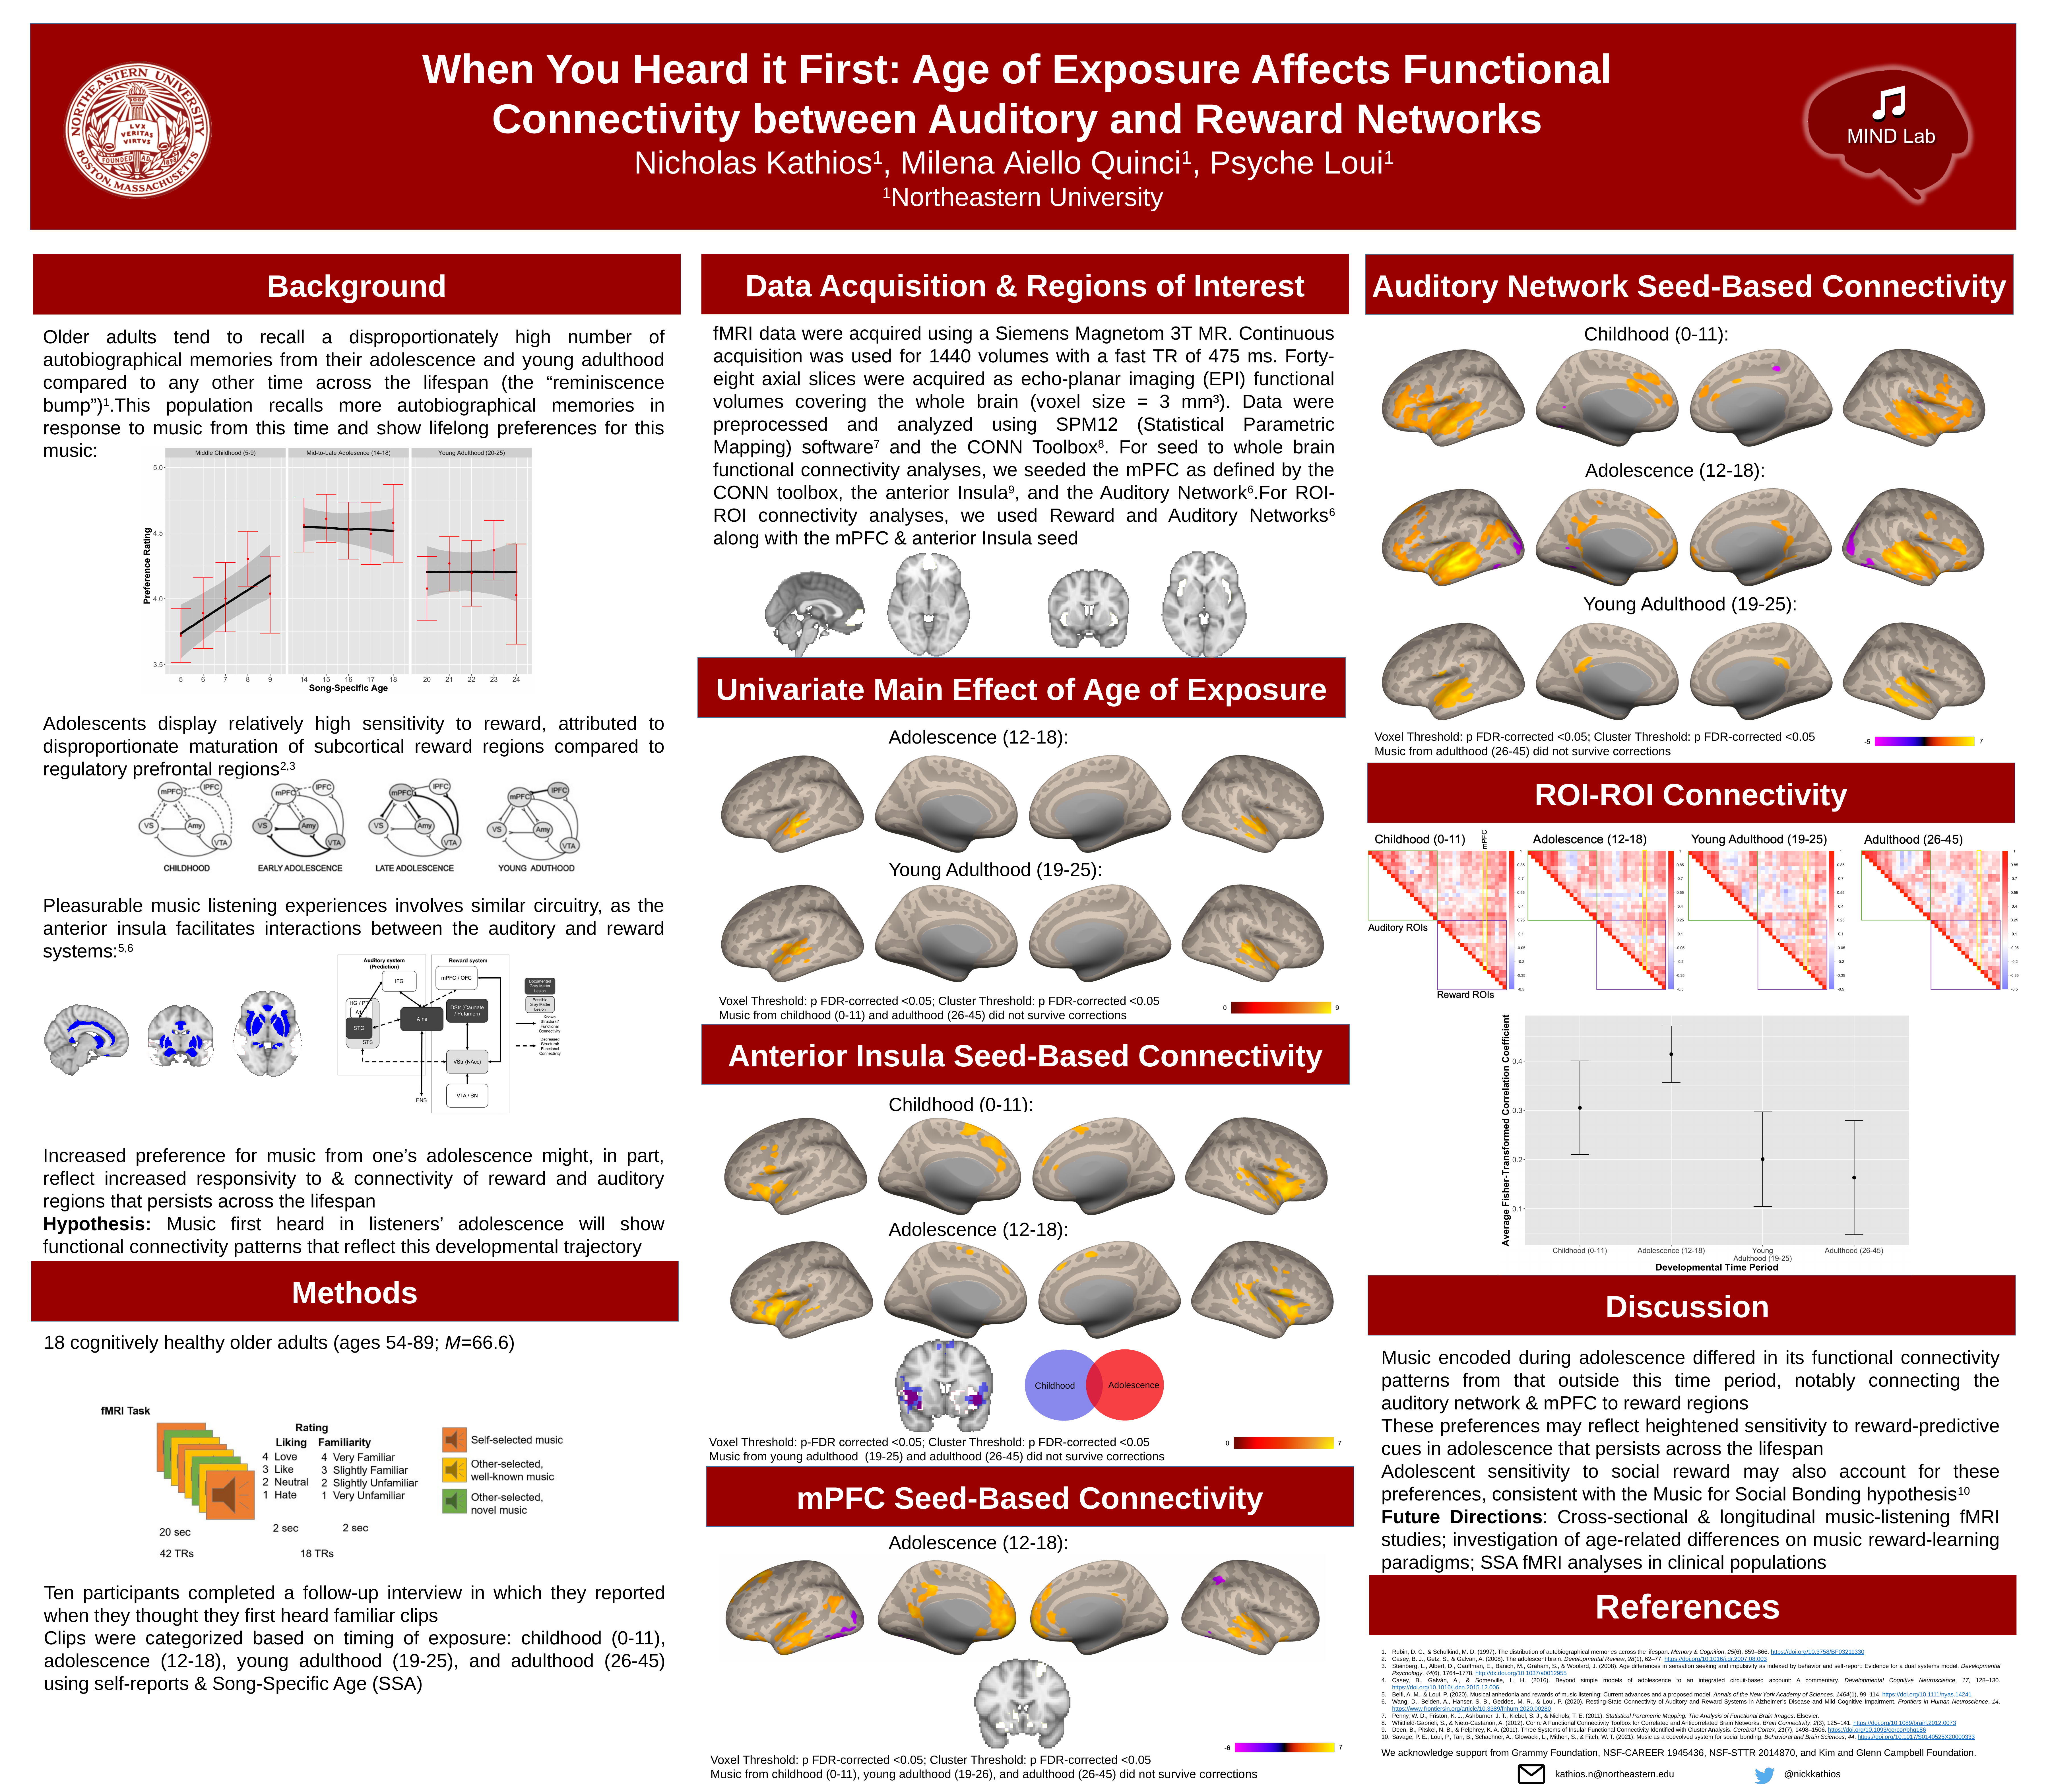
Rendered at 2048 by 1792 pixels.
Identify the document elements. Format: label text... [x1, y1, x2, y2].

text_box Voxel Threshold: p FDR-corrected <0.05; Cluster Threshold: p FDR-corrected <0.05 Music from childhood (0-11), young adulthood (19-26), and adulthood (26-45) did not survive corrections [706, 1750, 1377, 1783]
text_box @nickkathios [1781, 1766, 1937, 1781]
picture [1217, 992, 1346, 1023]
picture [33, 956, 311, 1112]
text_box References [1369, 1575, 2017, 1635]
picture [60, 60, 215, 204]
picture [1516, 1763, 1547, 1786]
text_box Adolescence (12-18): [1581, 456, 1771, 482]
text_box fMRI data were acquired using a Siemens Magnetom 3T MR. Continuous acquisition was used for 1440 volumes with a fast TR of 475 ms. Forty-eight axial slices were acquired as echo-planar imaging (EPI) functional volumes covering the whole brain (voxel size = 3 mm³). Data were preprocessed and analyzed using SPM12 (Statistical Parametric Mapping) software7 and the CONN Toolbox8. For seed to whole brain functional connectivity analyses, we seeded the mPFC as defined by the CONN toolbox, the anterior Insula9, and the Auditory Network6.For ROI-ROI connectivity analyses, we used Reward and Auditory Networks6 along with the mPFC & anterior Insula seed [700, 319, 1348, 1771]
text_box When You Heard it First: Age of Exposure Affects Functional Connectivity between Auditory and Reward Networks Nicholas Kathios1, Milena Aiello Quinci1, Psyche Loui1 1Northeastern University [30, 23, 2016, 230]
text_box Young Adulthood (19-25): [884, 861, 1184, 878]
text_box Childhood [1031, 1378, 1084, 1393]
text_box Childhood (0-11): [1580, 319, 1770, 343]
picture [1032, 541, 1262, 670]
picture [1377, 343, 1990, 452]
text_box Older adults tend to recall a disproportionately high number of autobiographical memories from their adolescence and young adulthood compared to any other time across the lifespan (the “reminiscence bump”)1.This population recalls more autobiographical memories in response to music from this time and show lifelong preferences for this music: Adolescents display relatively high sensitivity to reward, attributed to disproportionate maturation of subcortical reward regions compared to regulatory prefrontal regions2,3 Pleasurable music listening experiences involves similar circuitry, as the anterior insula facilitates interactions between the auditory and reward systems:5,6 Increased preference for music from one’s adolescence might, in part, reflect increased responsivity to & connectivity of reward and auditory regions that persists across the lifespan Hypothesis: Music first heard in listeners’ adolescence will show functional connectivity patterns that reflect this developmental trajectory [30, 322, 678, 1318]
text_box Adolescence (12-18): [884, 722, 1074, 749]
text_box mPFC Seed-Based Connectivity [706, 1467, 1354, 1527]
text_box Music encoded during adolescence differed in its functional connectivity patterns from that outside this time period, notably connecting the auditory network & mPFC to reward regions These preferences may reflect heightened sensitivity to reward-predictive cues in adolescence that persists across the lifespan Adolescent sensitivity to social reward may also account for these preferences, consistent with the Music for Social Bonding hypothesis10 Future Directions: Cross-sectional & longitudinal music-listening fMRI studies; investigation of age-related differences on music reward-learning paradigms; SSA fMRI analyses in clinical populations Rubin, D. C., & Schulkind, M. D. (1997). The distribution of autobiographical memories across the lifespan. Memory & Cognition, 25(6), 859–866. https://doi.org/10.3758/BF03211330 Casey, B. J., Getz, S., & Galvan, A. (2008). The adolescent brain. Developmental Review, 28(1), 62–77. https://doi.org/10.1016/j.dr.2007.08.003 Steinberg, L., Albert, D., Cauffman, E., Banich, M., Graham, S., & Woolard, J. (2008). Age differences in sensation seeking and impulsivity as indexed by behavior and self-report: Evidence for a dual systems model. Developmental Psychology, 44(6), 1764–1778. http://dx.doi.org/10.1037/a0012955 Casey, B., Galván, A., & Somerville, L. H. (2016). Beyond simple models of adolescence to an integrated circuit-based account: A commentary. Developmental Cognitive Neuroscience, 17, 128–130. https://doi.org/10.1016/j.dcn.2015.12.006 Belfi, A. M., & Loui, P. (2020). Musical anhedonia and rewards of music listening: Current advances and a proposed model. Annals of the New York Academy of Sciences, 1464(1), 99–114. https://doi.org/10.1111/nyas.14241 Wang, D., Belden, A., Hanser, S. B., Geddes, M. R., & Loui, P. (2020). Resting-State Connectivity of Auditory and Reward Systems in Alzheimer’s Disease and Mild Cognitive Impairment. Frontiers in Human Neuroscience, 14. https://www.frontiersin.org/article/10.3389/fnhum.2020.00280 Penny, W. D., Friston, K. J., Ashburner, J. T., Kiebel, S. J., & Nichols, T. E. (2011). Statistical Parametric Mapping: The Analysis of Functional Brain Images. Elsevier. Whitfield-Gabrieli, S., & Nieto-Castanon, A. (2012). Conn: A Functional Connectivity Toolbox for Correlated and Anticorrelated Brain Networks. Brain Connectivity, 2(3), 125–141. https://doi.org/10.1089/brain.2012.0073 Deen, B., Pitskel, N. B., & Pelphrey, K. A. (2011). Three Systems of Insular Functional Connectivity Identified with Cluster Analysis. Cerebral Cortex, 21(7), 1498–1506. https://doi.org/10.1093/cercor/bhq186 Savage, P. E., Loui, P., Tarr, B., Schachner, A., Glowacki, L., Mithen, S., & Fitch, W. T. (2021). Music as a coevolved system for social bonding. Behavioral and Brain Sciences, 44. https://doi.org/10.1017/S0140525X20000333 We acknowledge support from Grammy Foundation, NSF-CAREER 1945436, NSF-STTR 2014870, and Kim and Glenn Campbell Foundation. [1368, 1343, 2013, 1792]
text_box ROI-ROI Connectivity [1367, 763, 2015, 823]
text_box Univariate Main Effect of Age of Exposure [698, 658, 1346, 718]
picture [725, 1236, 1339, 1454]
picture [1377, 617, 1990, 726]
text_box 18 cognitively healthy older adults (ages 54-89; M=66.6) Ten participants completed a follow-up interview in which they reported when they thought they first heard familiar clips Clips were categorized based on timing of exposure: childhood (0-11), adolescence (12-18), young adulthood (19-25), and adulthood (26-45) using self-reports & Song-Specific Age (SSA) [31, 1305, 679, 1738]
text_box Voxel Threshold: p-FDR corrected <0.05; Cluster Threshold: p FDR-corrected <0.05 Music from young adulthood (19-25) and adulthood (26-45) did not survive corrections [705, 1432, 1193, 1465]
text_box Adolescence (12-18): [884, 1528, 1074, 1553]
picture [1377, 483, 1989, 591]
picture [314, 944, 596, 1118]
picture [719, 1554, 1326, 1772]
text_box Data Acquisition & Regions of Interest [701, 254, 1349, 315]
picture [137, 779, 584, 876]
text_box [1085, 1349, 1164, 1421]
text_box Childhood (0-11): [884, 1090, 1074, 1111]
text_box Auditory Network Seed-Based Connectivity [1365, 254, 2013, 315]
text_box Background [33, 254, 681, 315]
text_box Adolescence [1104, 1377, 1172, 1392]
picture [719, 1112, 1333, 1220]
picture [751, 541, 982, 670]
picture [1861, 730, 1990, 749]
text_box Discussion [1368, 1275, 2016, 1335]
picture [1750, 1761, 1780, 1791]
picture [716, 750, 1329, 858]
picture [1784, 50, 1990, 214]
text_box Voxel Threshold: p FDR-corrected <0.05; Cluster Threshold: p FDR-corrected <0.05 Music from childhood (0-11) and adulthood (26-45) did not survive corrections [715, 991, 1385, 1024]
text_box [1024, 1349, 1094, 1421]
picture [141, 445, 535, 696]
picture [1215, 1732, 1348, 1762]
text_box Young Adulthood (19-25): [1579, 594, 1878, 616]
text_box Adolescence (12-18): [884, 1223, 1074, 1235]
picture [1209, 1419, 1359, 1458]
picture [1364, 823, 2022, 1003]
text_box Methods [31, 1261, 679, 1305]
text_box Voxel Threshold: p FDR-corrected <0.05; Cluster Threshold: p FDR-corrected <0.05 Music from adulthood (26-45) did not survive corrections [1370, 727, 2041, 760]
picture [1499, 1013, 1912, 1275]
text_box kathios.n@northeastern.edu [1551, 1766, 1708, 1781]
text_box Anterior Insula Seed-Based Connectivity [702, 1024, 1349, 1084]
picture [716, 879, 1329, 987]
picture [77, 1392, 610, 1558]
